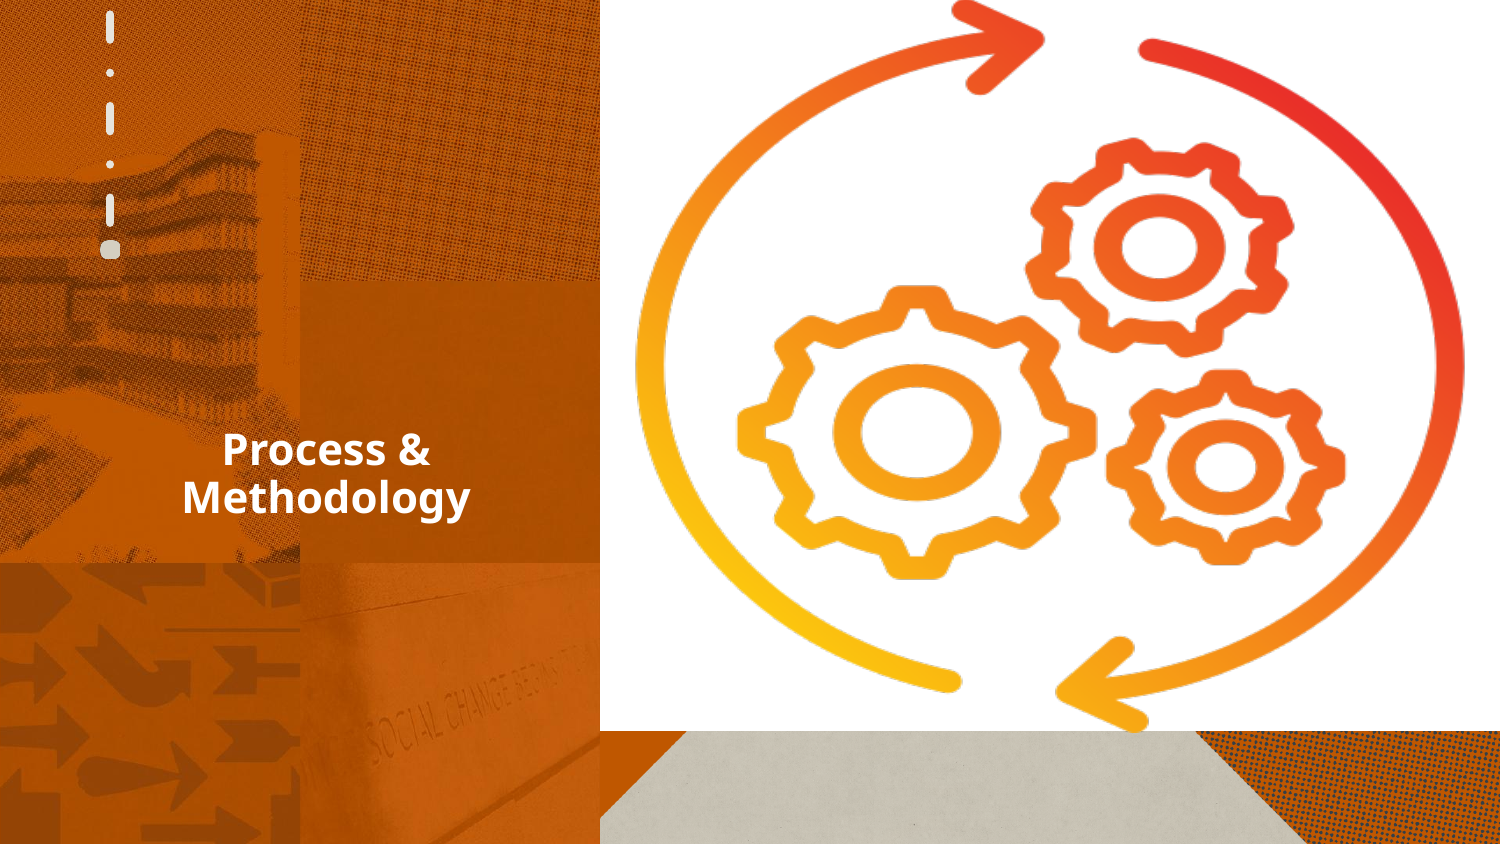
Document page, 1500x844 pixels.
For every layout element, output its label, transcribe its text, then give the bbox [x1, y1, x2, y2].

picture [0, 0, 1500, 844]
title Process & Methodology [125, 65, 527, 529]
list [154, 529, 527, 784]
